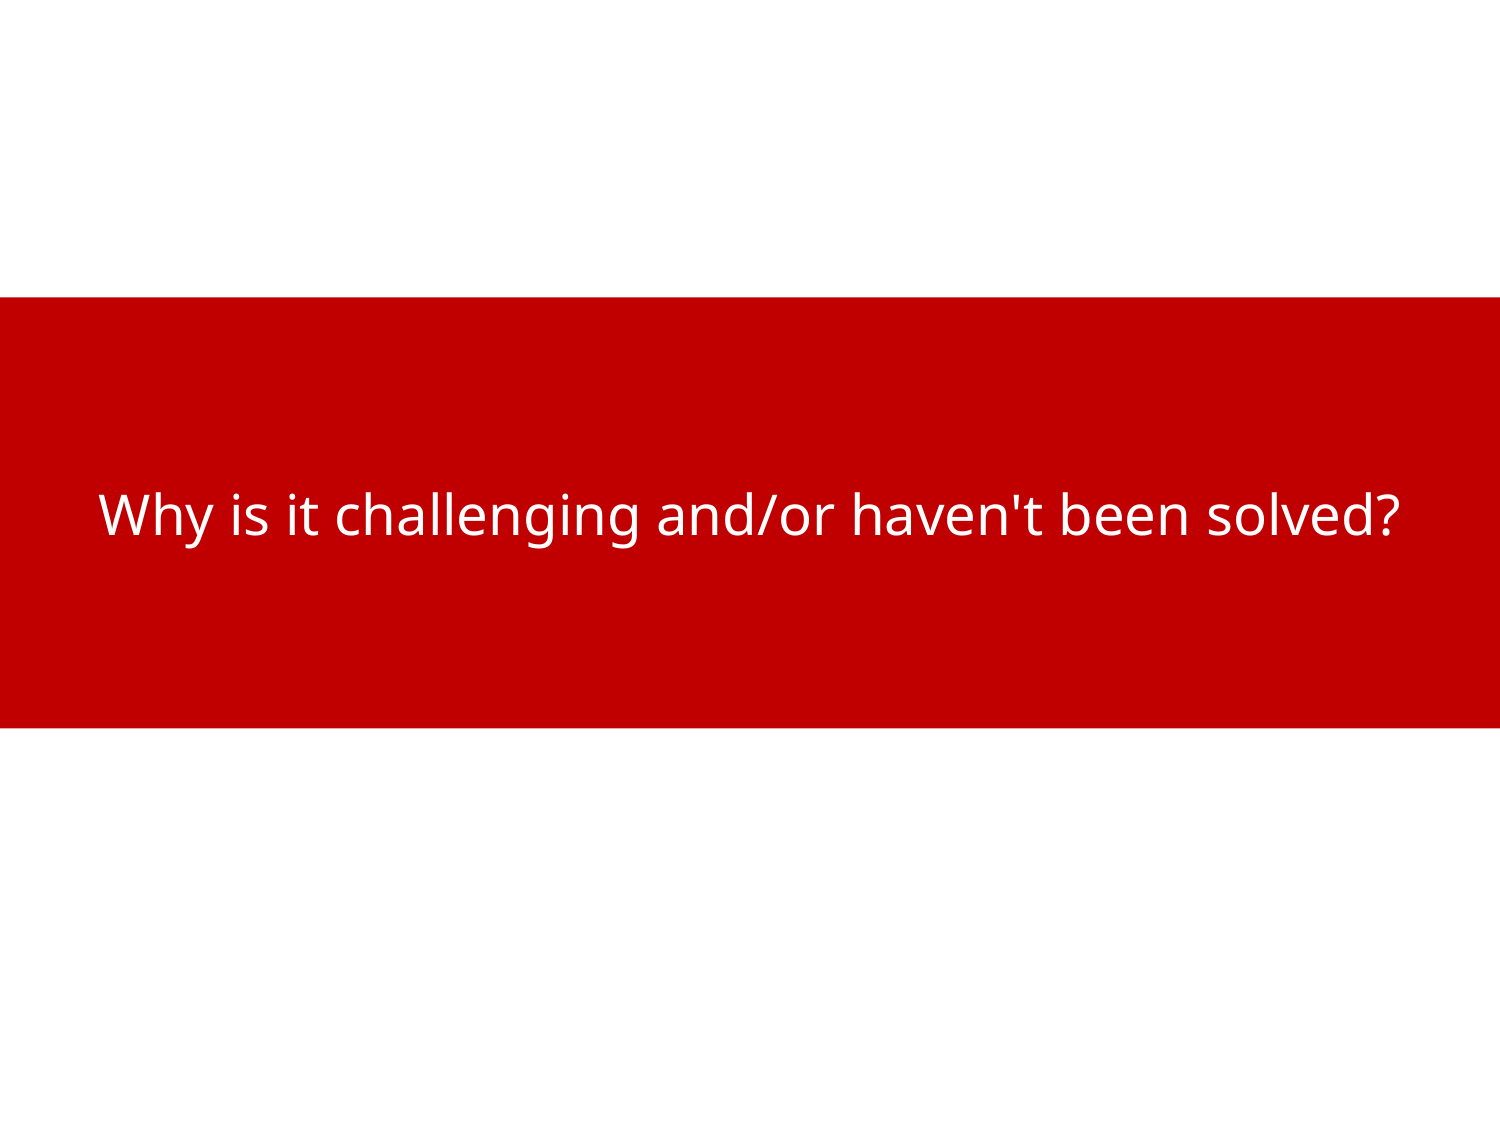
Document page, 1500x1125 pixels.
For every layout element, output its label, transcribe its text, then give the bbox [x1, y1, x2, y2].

text_box Why is it challenging and/or haven't been solved? [0, 296, 1500, 729]
